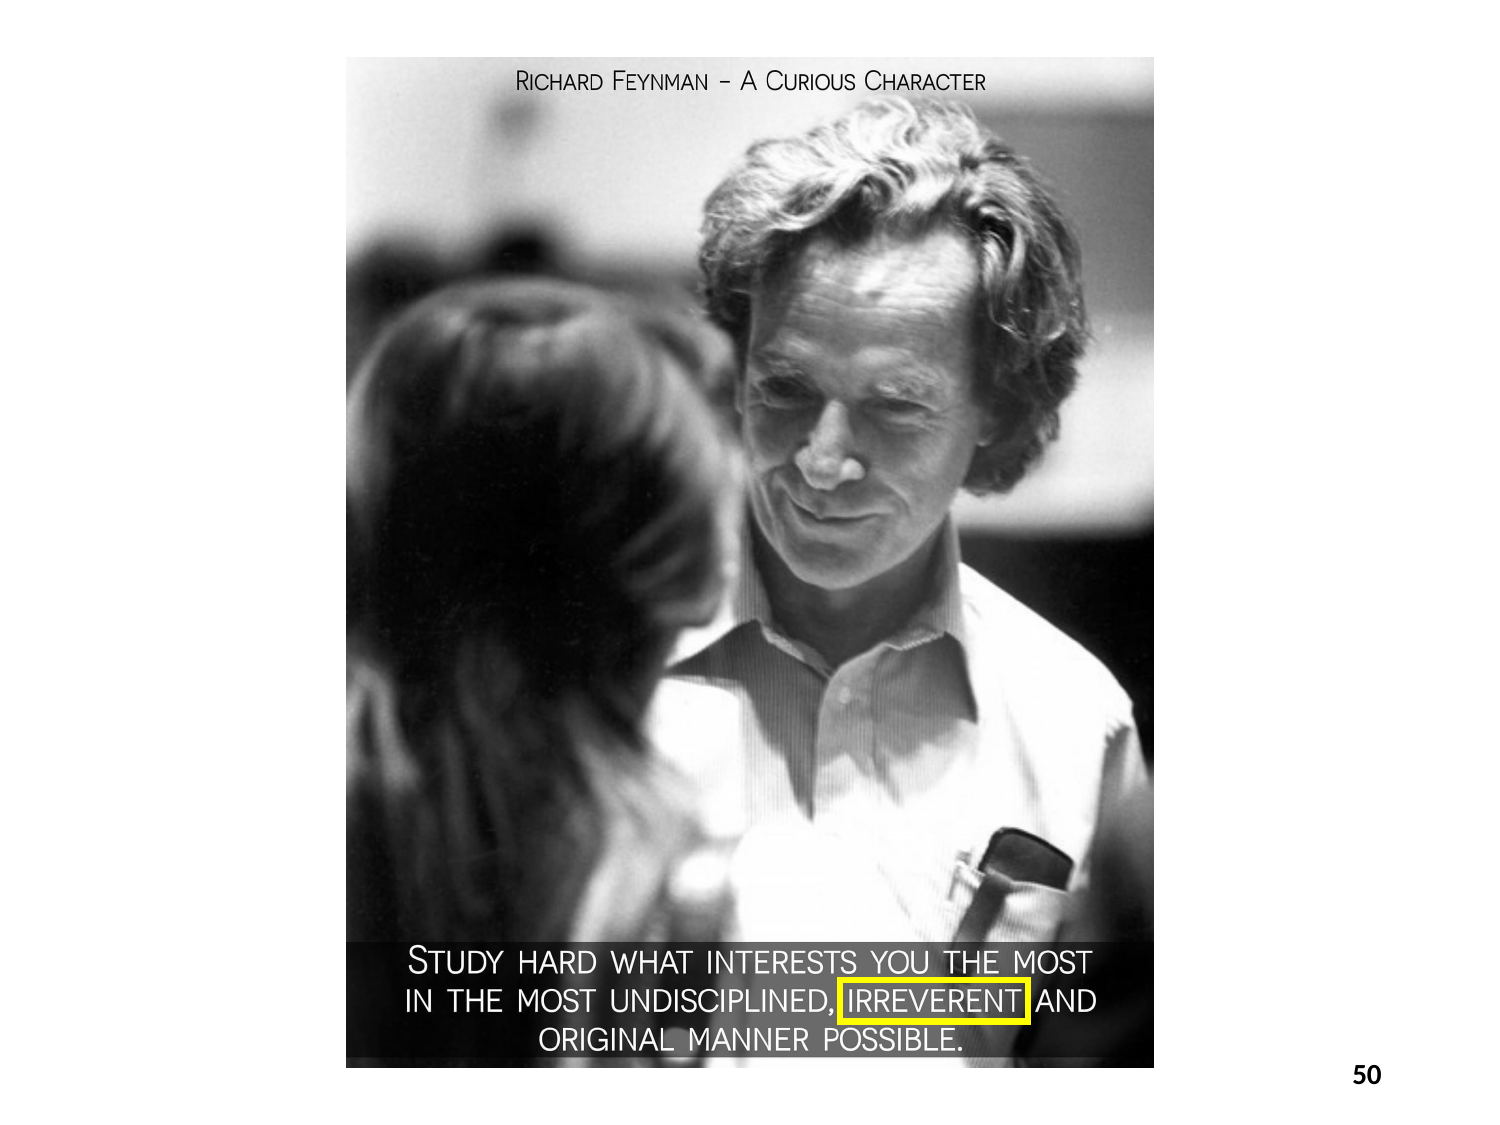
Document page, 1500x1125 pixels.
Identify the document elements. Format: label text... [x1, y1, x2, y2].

slide_number 50 [1059, 1042, 1397, 1103]
picture [345, 57, 1154, 1068]
